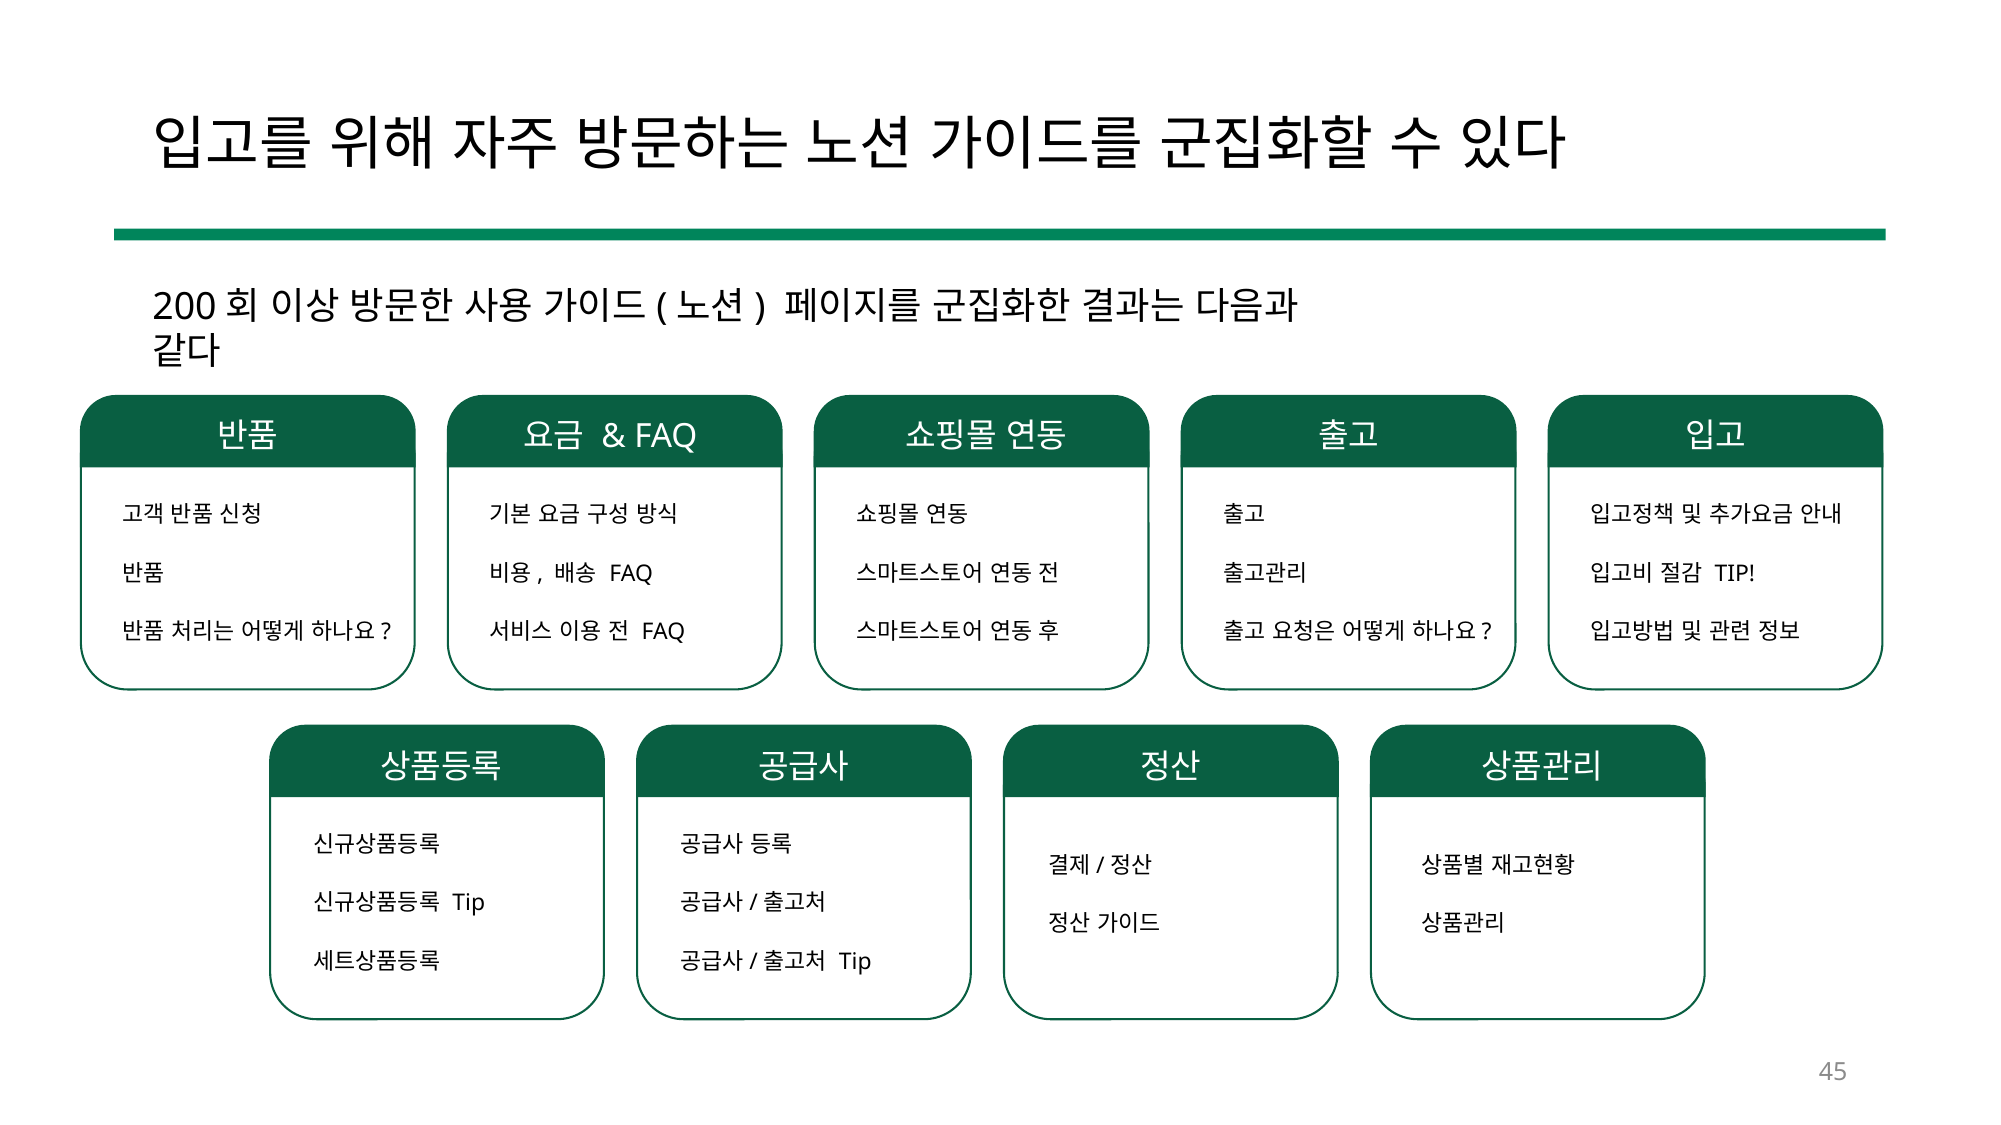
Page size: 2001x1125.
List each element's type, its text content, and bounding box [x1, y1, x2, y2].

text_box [270, 725, 604, 1020]
text_box [113, 228, 1887, 241]
title 입고를 위해 자주 방문하는 노션 가이드를 군집화할 수 있다 [137, 84, 1863, 208]
text_box 200회 이상 방문한 사용 가이드(노션) 페이지를 군집화한 결과는 다음과 같다 [137, 274, 1360, 380]
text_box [1370, 725, 1705, 1020]
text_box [1181, 395, 1516, 690]
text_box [1003, 725, 1338, 1020]
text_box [637, 725, 971, 1020]
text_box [80, 395, 415, 690]
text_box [447, 395, 782, 690]
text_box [1548, 395, 1883, 690]
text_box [814, 395, 1149, 690]
slide_number 45 [1412, 1042, 1863, 1103]
